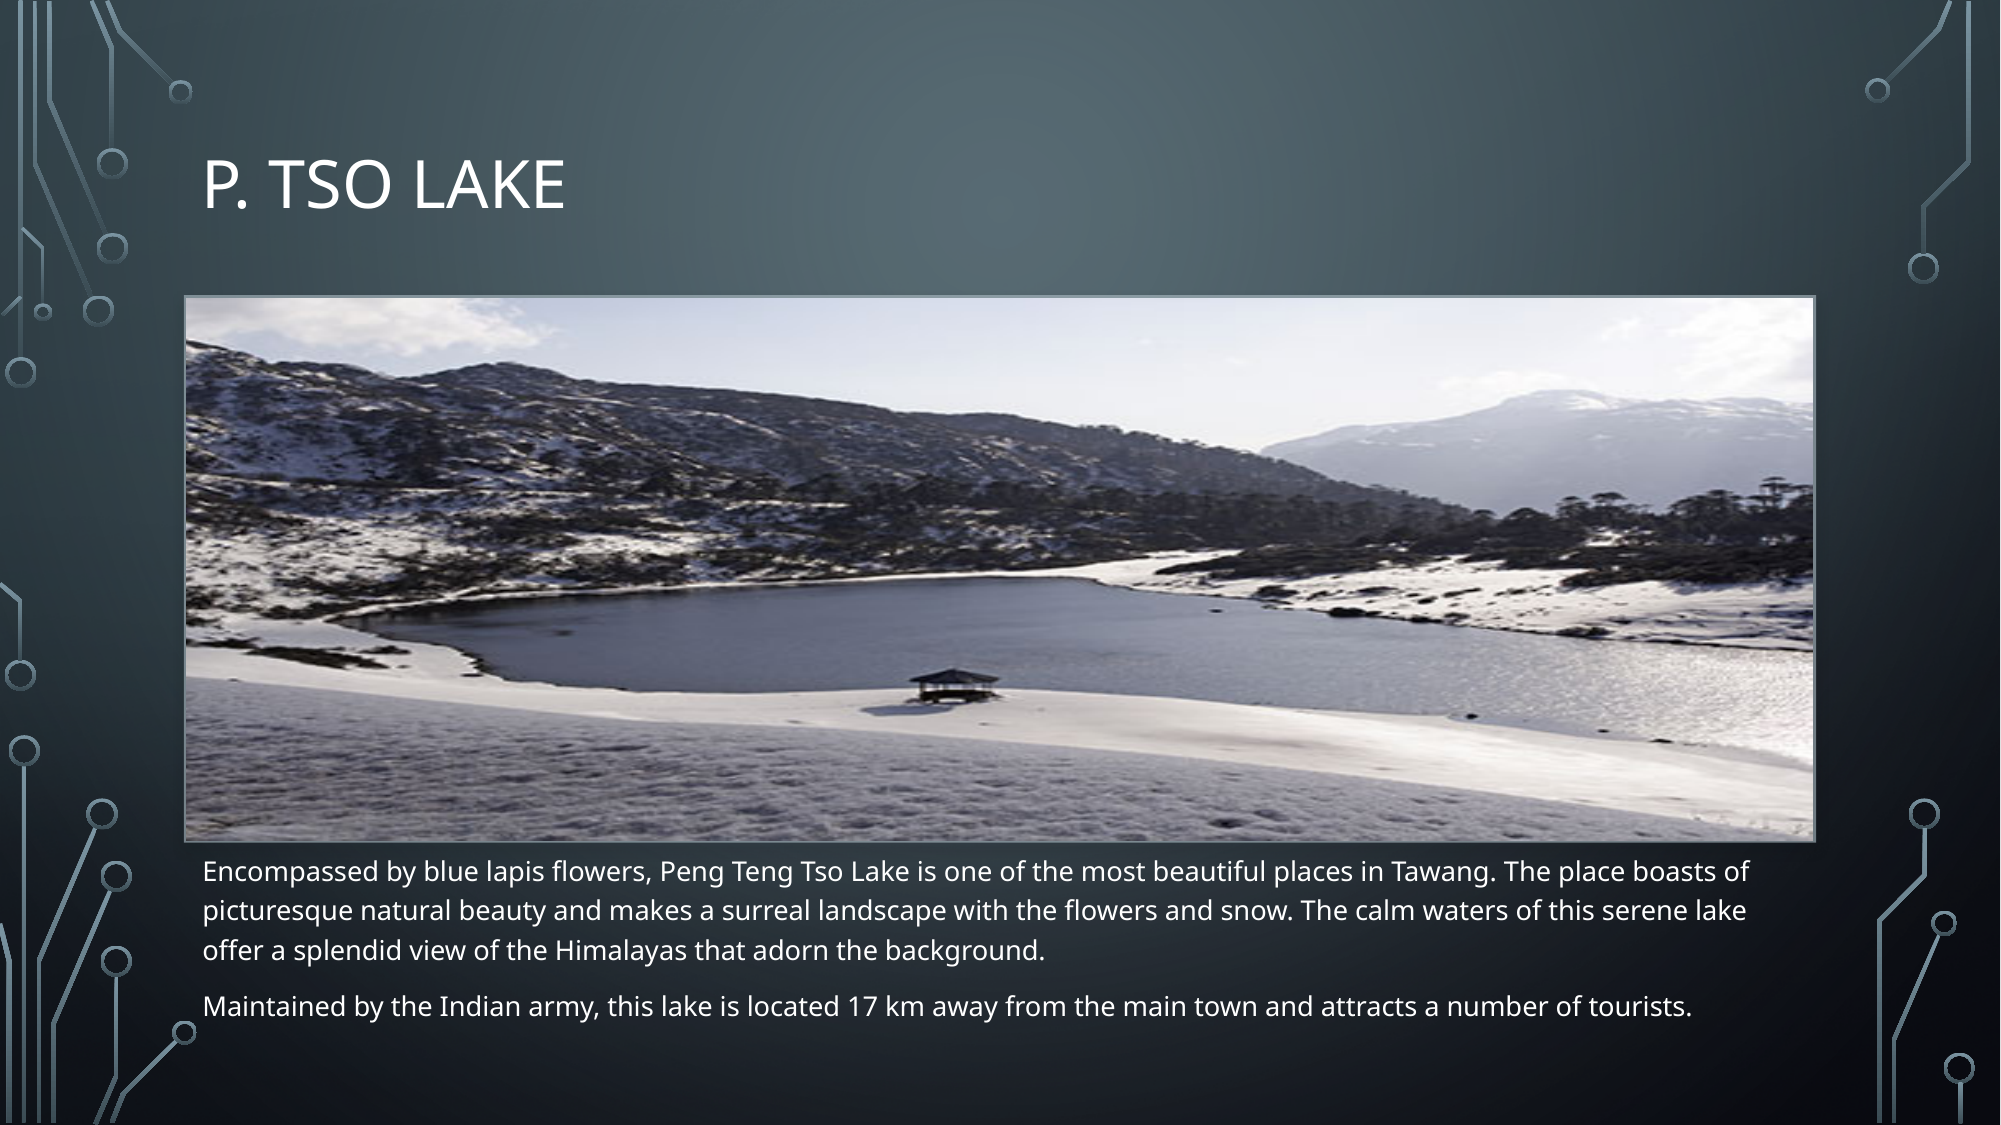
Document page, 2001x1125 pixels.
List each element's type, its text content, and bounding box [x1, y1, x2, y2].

picture [186, 297, 1814, 841]
title p. Tso lake [186, 96, 1813, 231]
list Encompassed by blue lapis flowers, Peng Teng Tso Lake is one of the most beautiful places in Tawang. The place boasts of picturesque natural beauty and makes a surreal landscape with the flowers and snow. The calm waters of this serene lake offer a splendid view of the Himalayas that adorn the background. Maintained by the Indian army, this lake is located 17 km away from the main town and attracts a number of tourists. [187, 841, 1813, 1059]
